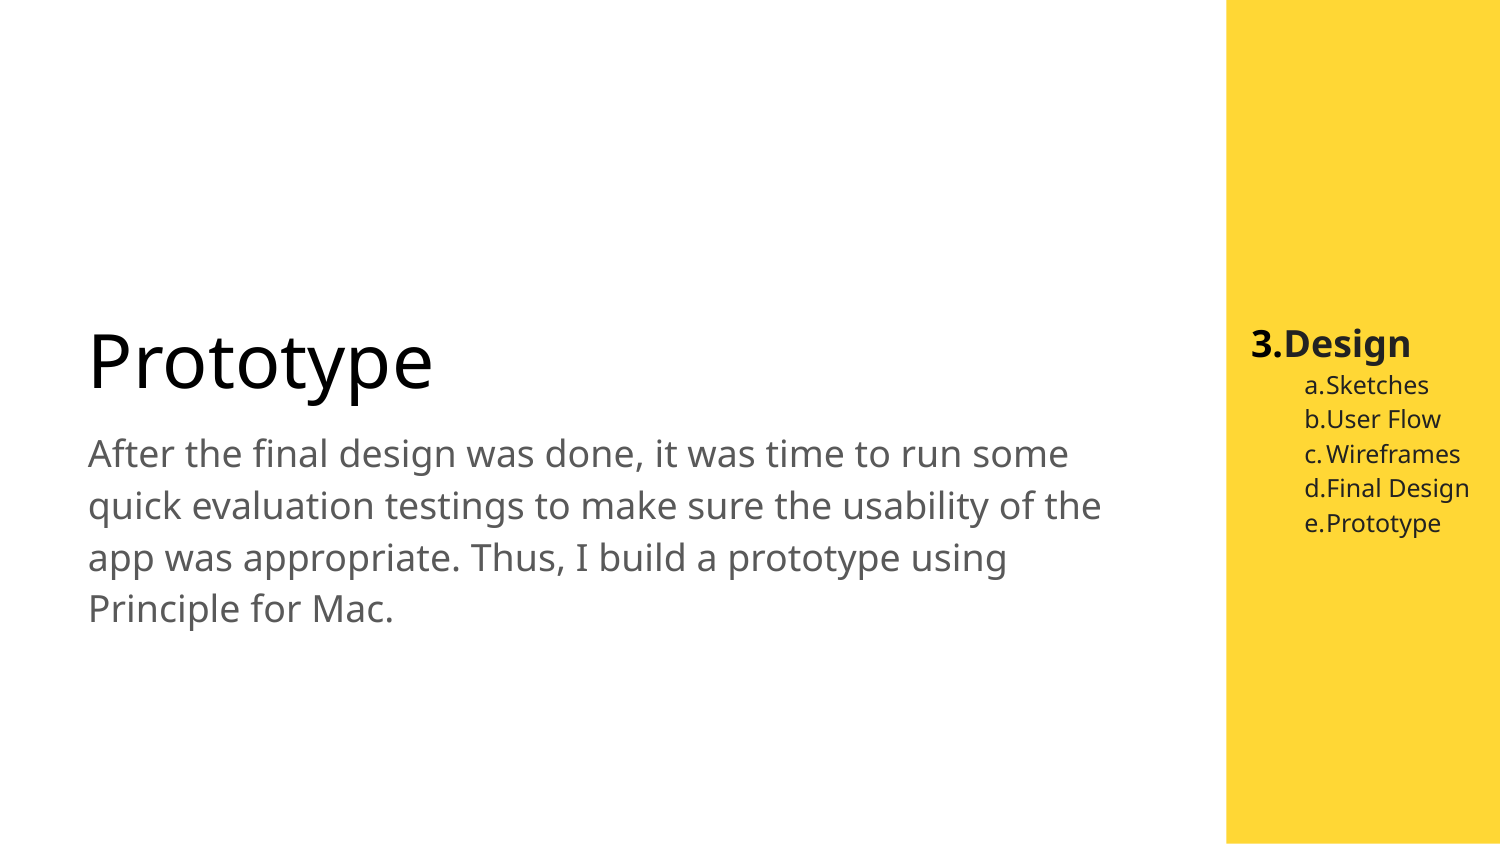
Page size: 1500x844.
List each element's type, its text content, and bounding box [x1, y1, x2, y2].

title Prototype [72, 298, 907, 408]
list Design Sketches User Flow Wireframes Final Design Prototype [1189, 298, 1500, 546]
text_box [1226, 546, 1500, 844]
text_box [1226, 0, 1500, 298]
list After the final design was done, it was time to run some quick evaluation testings to make sure the usability of the app was appropriate. Thus, I build a prototype using Principle for Mac. [72, 408, 1175, 609]
